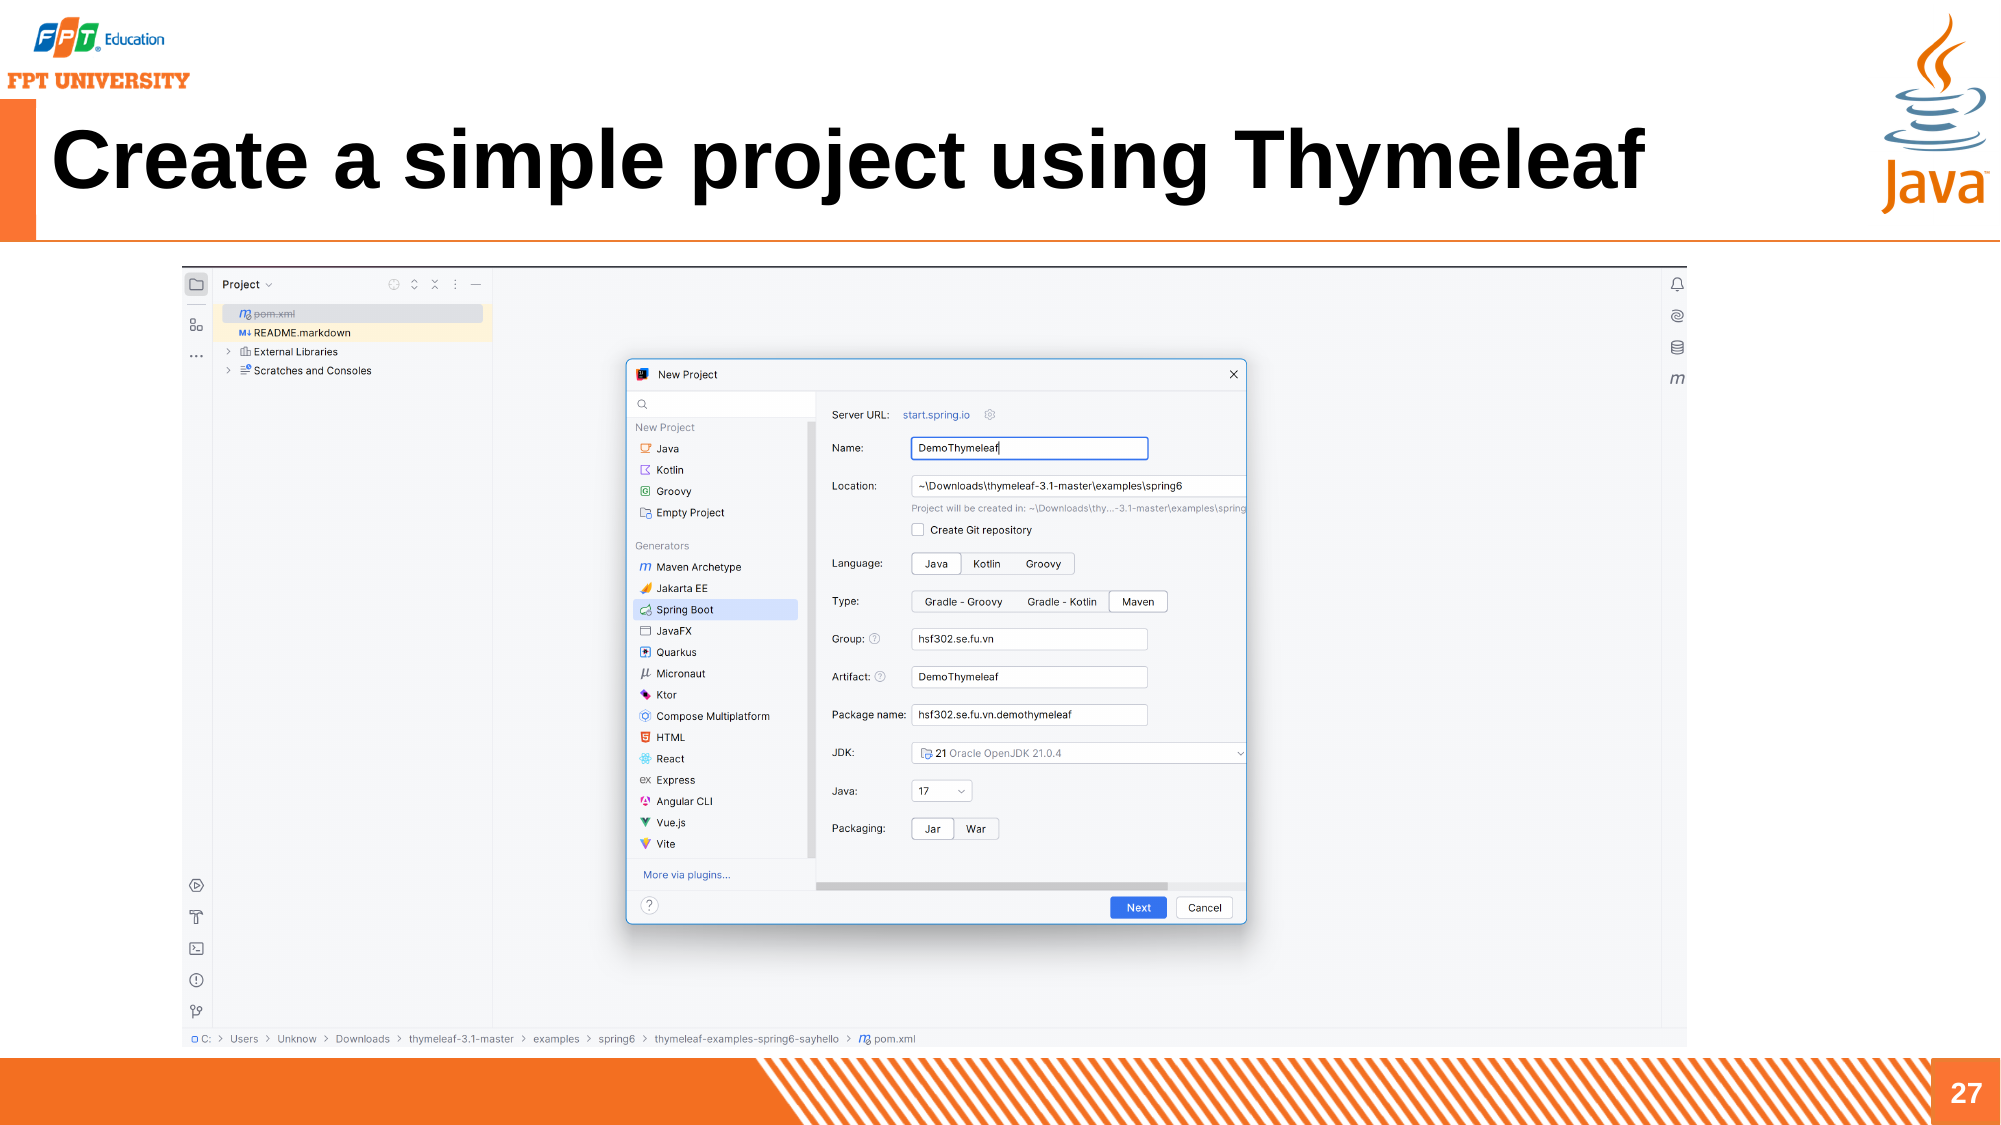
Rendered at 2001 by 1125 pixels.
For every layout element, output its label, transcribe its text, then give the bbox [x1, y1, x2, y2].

title Create a simple project using Thymeleaf [36, 108, 1869, 215]
picture [0, 1058, 1934, 1125]
picture [181, 266, 1688, 1047]
picture [0, 2, 197, 99]
picture [1868, 4, 2000, 226]
slide_number 27 [1933, 1059, 2000, 1124]
